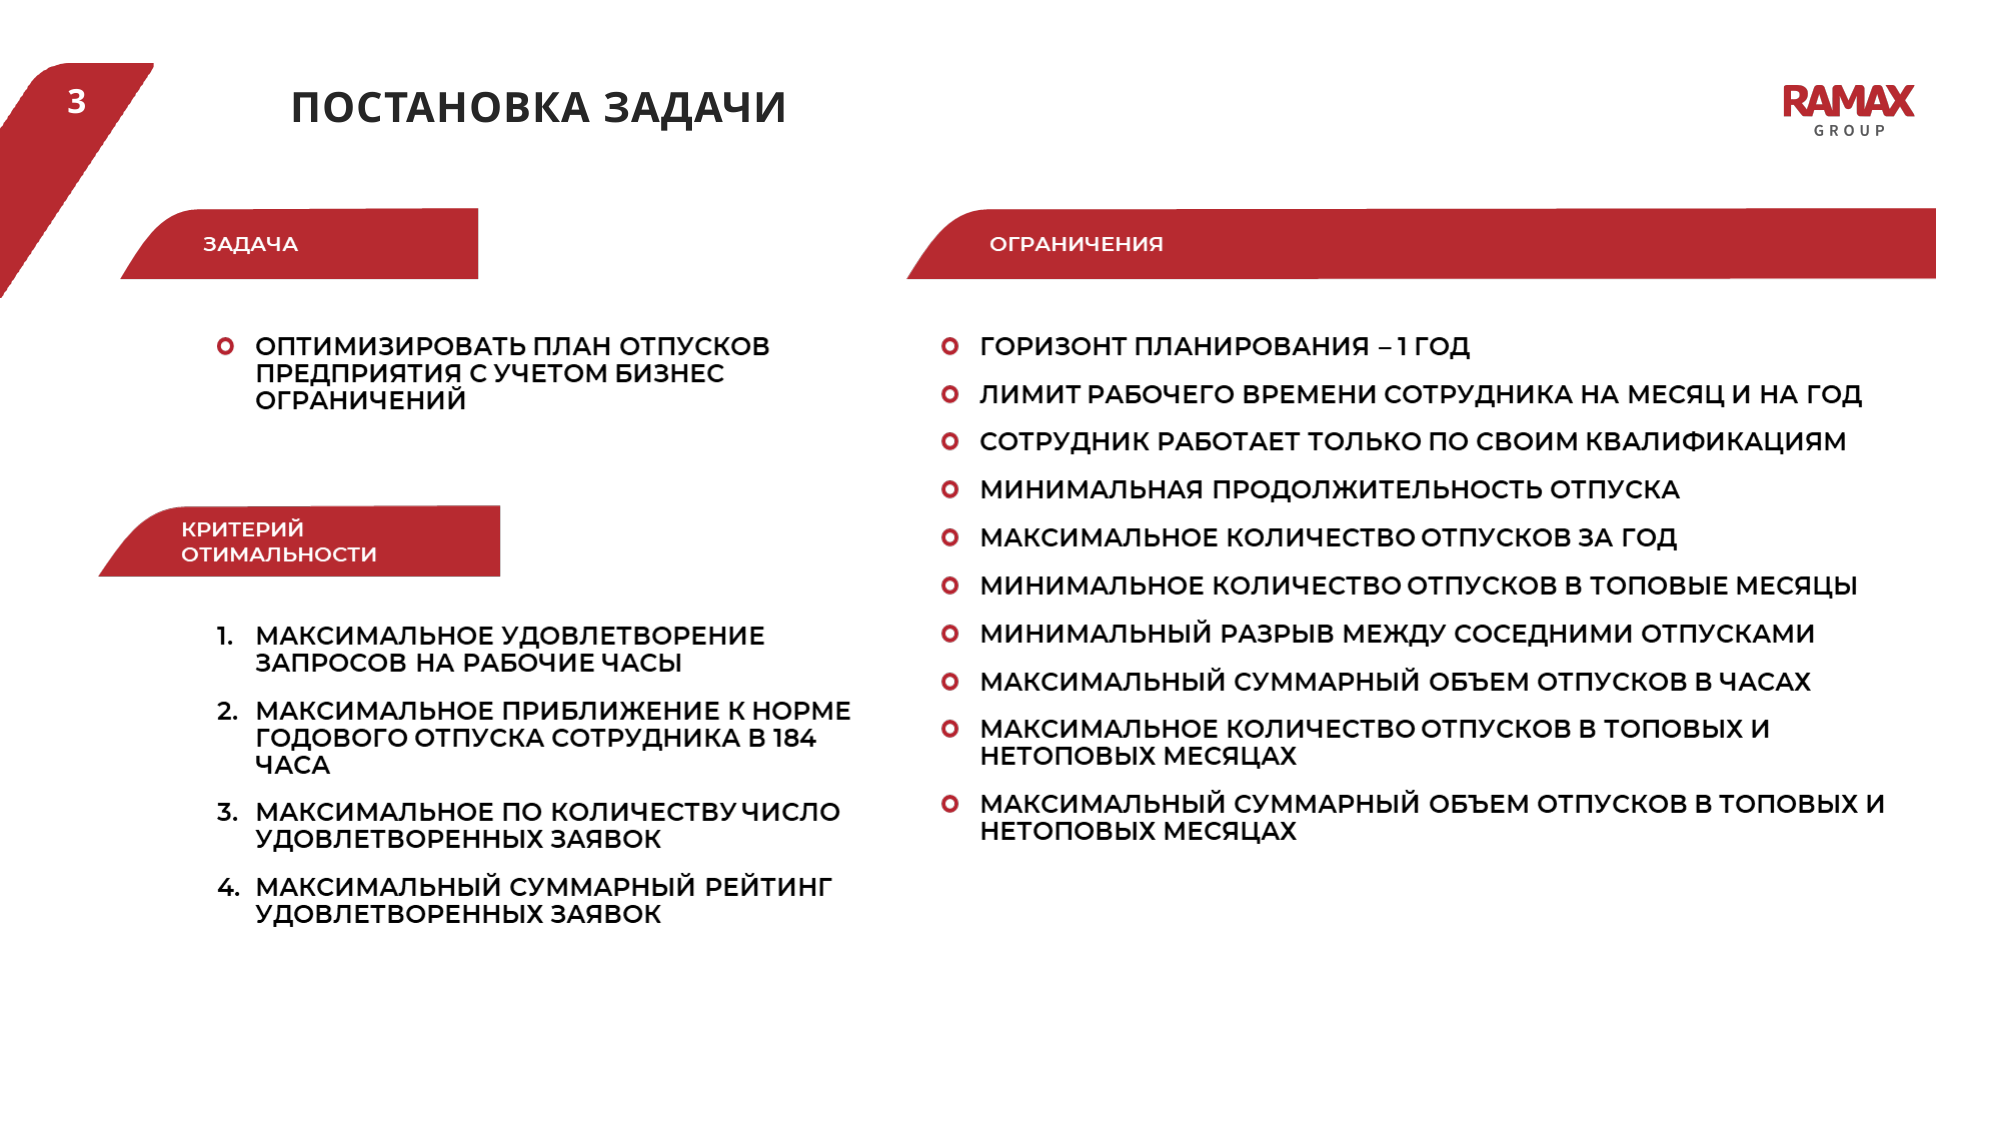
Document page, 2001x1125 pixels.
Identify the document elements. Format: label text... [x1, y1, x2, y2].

list Постановка задачи [275, 78, 1702, 127]
slide_number 3 [0, 72, 154, 133]
picture [98, 208, 1936, 944]
